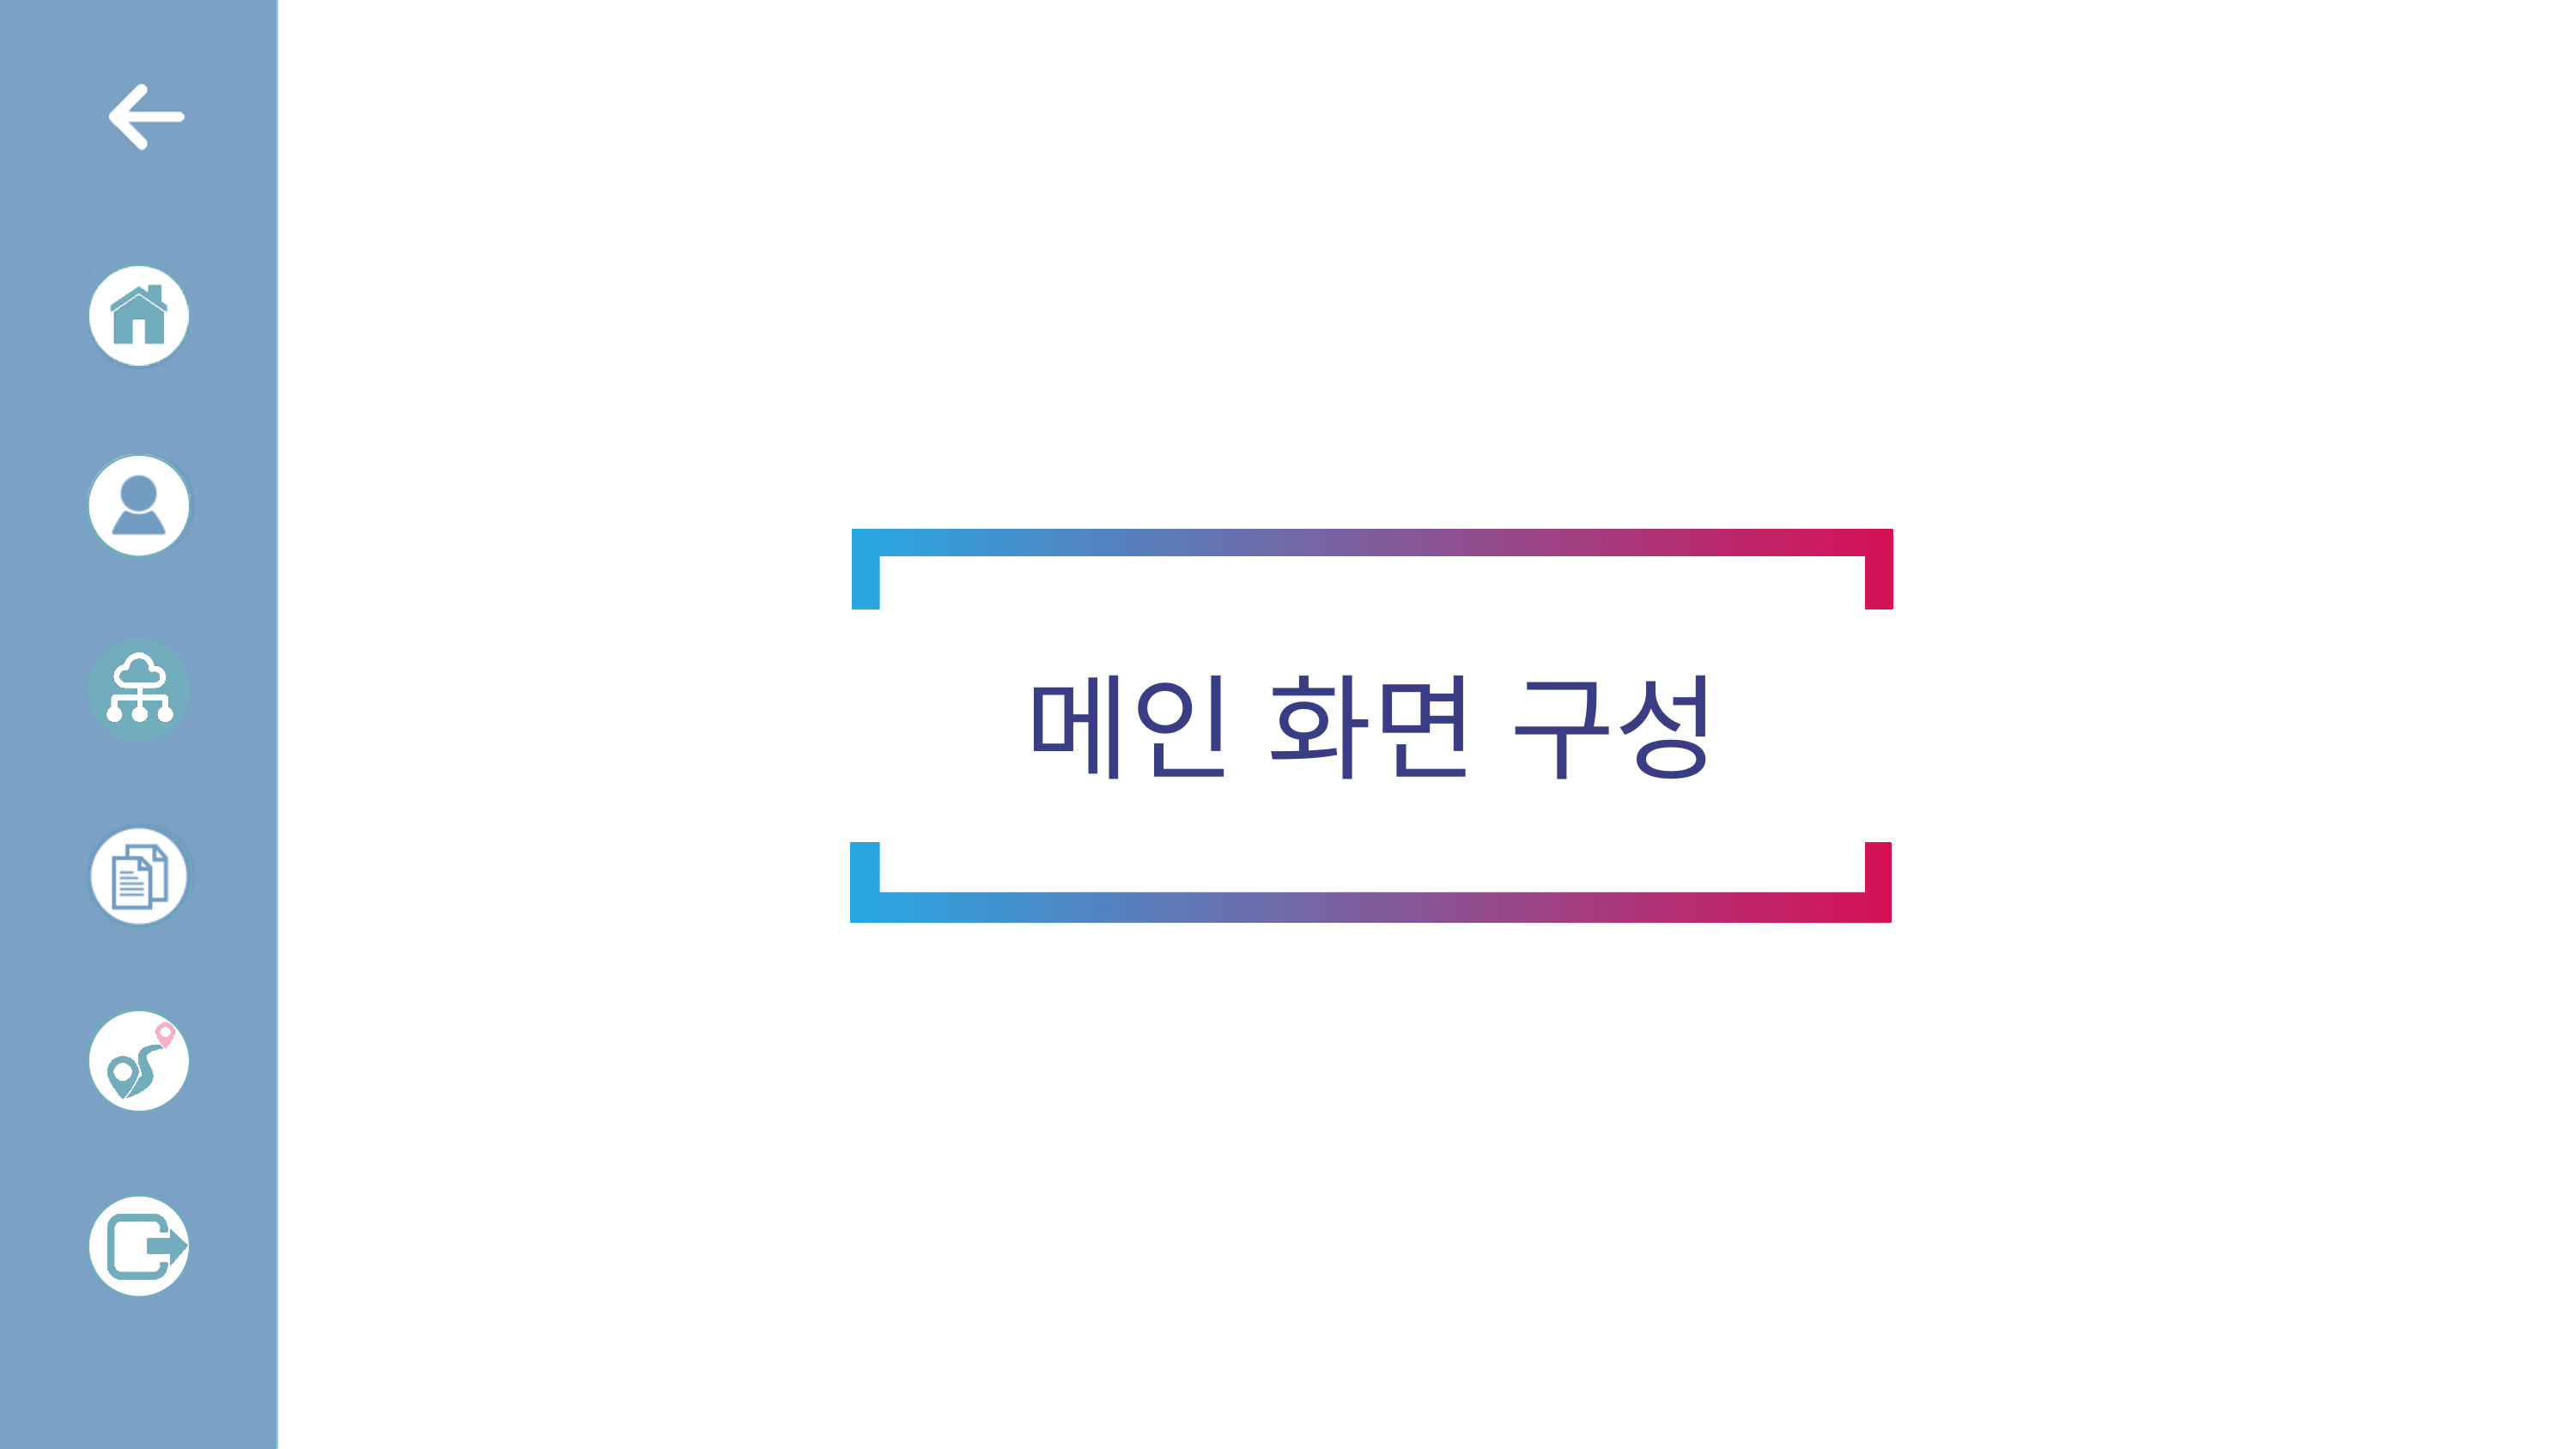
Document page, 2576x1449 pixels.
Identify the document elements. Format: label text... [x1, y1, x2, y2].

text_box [88, 1009, 190, 1112]
text_box [850, 842, 1892, 923]
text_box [0, 0, 278, 1449]
picture [68, 805, 210, 948]
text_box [109, 84, 185, 150]
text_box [88, 454, 191, 557]
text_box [88, 1195, 190, 1297]
text_box [852, 529, 1893, 609]
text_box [85, 450, 193, 559]
text_box 메인 화면 구성 [879, 556, 1865, 893]
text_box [88, 640, 190, 742]
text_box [88, 264, 190, 366]
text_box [88, 366, 190, 370]
